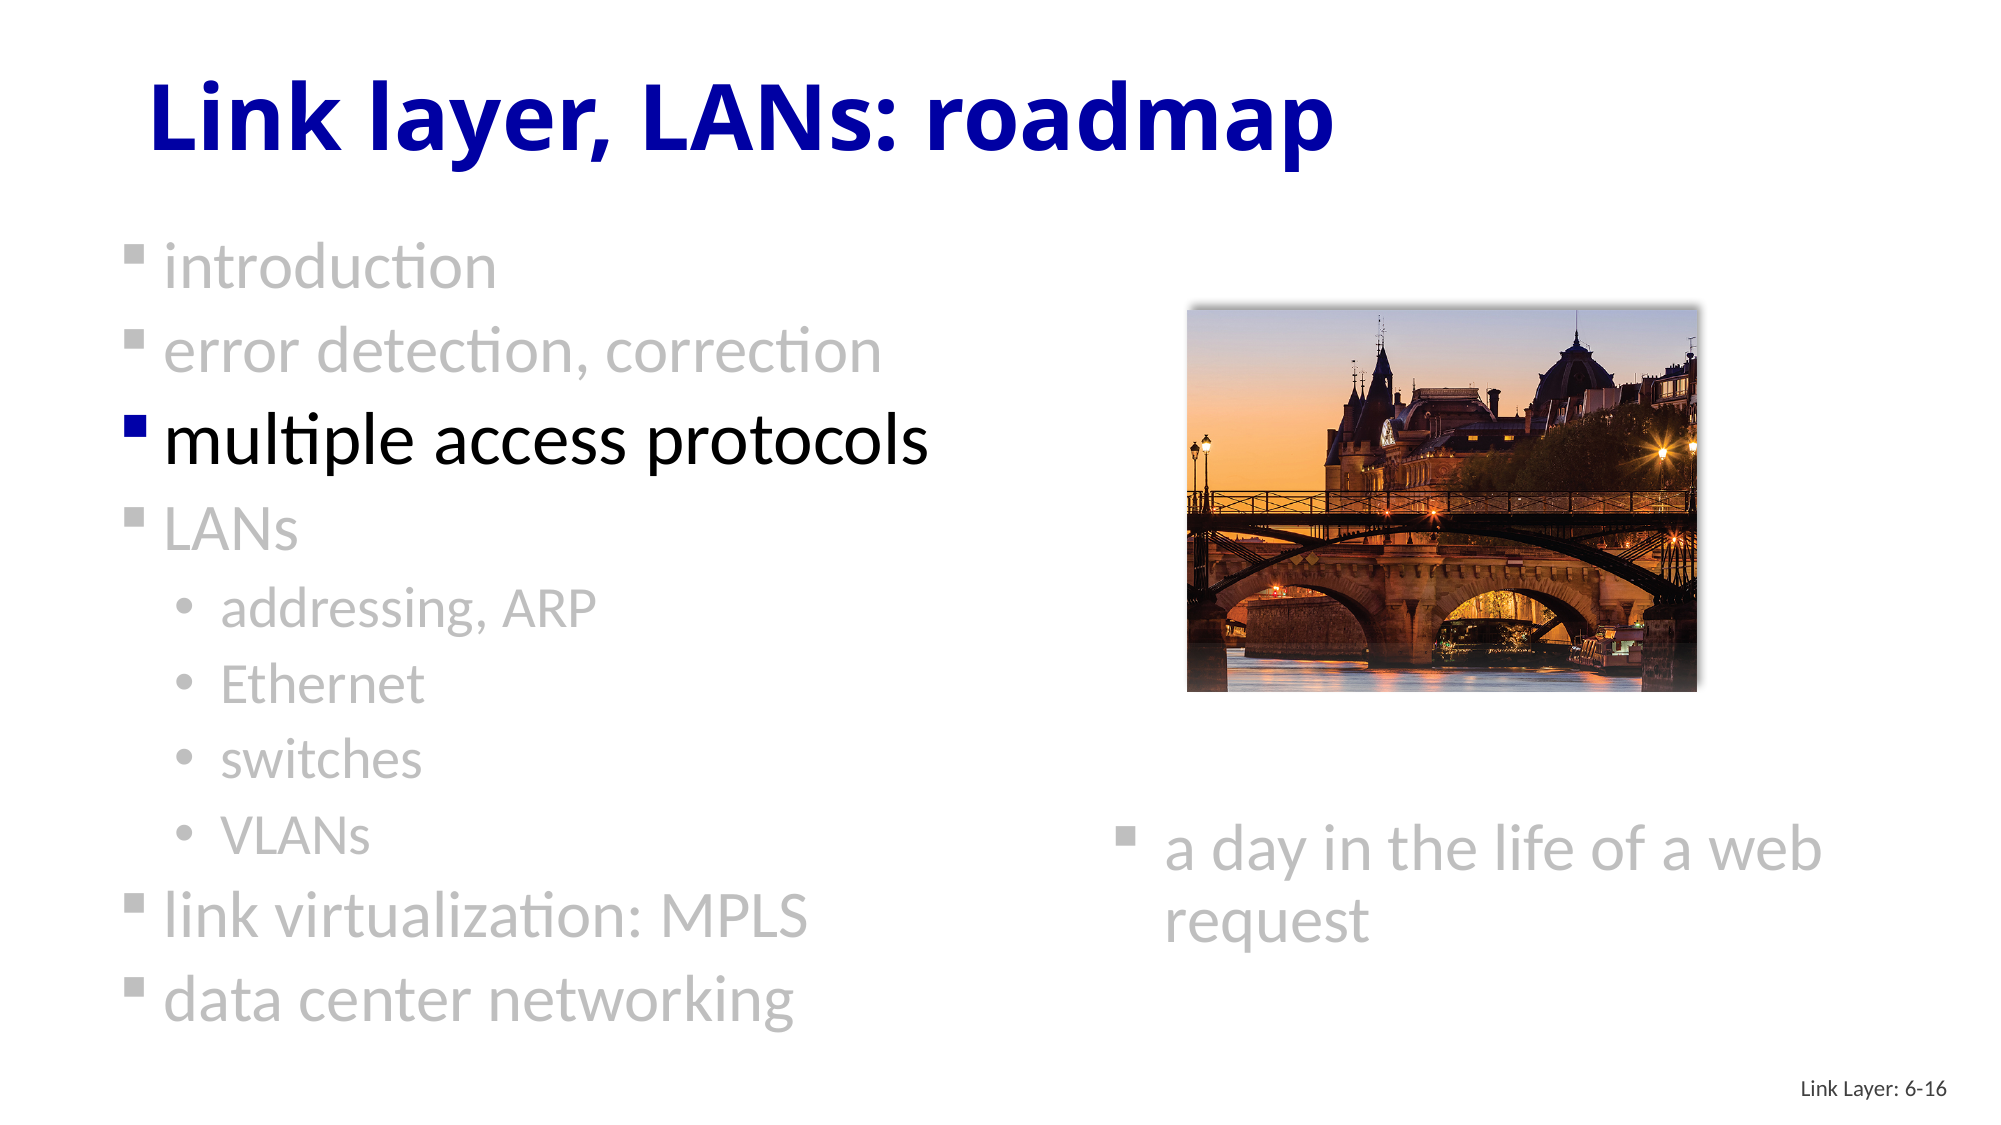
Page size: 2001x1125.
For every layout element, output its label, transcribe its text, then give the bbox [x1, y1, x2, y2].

picture [1187, 310, 1697, 692]
text_box introduction error detection, correction multiple access protocols LANs addressing, ARP Ethernet switches VLANs link virtualization: MPLS data center networking [102, 223, 1017, 1050]
title Link layer, LANs: roadmap [131, 47, 1856, 195]
text_box a day in the life of a web request [1075, 804, 1907, 966]
slide_number Link Layer: 6- [1512, 1056, 1963, 1117]
